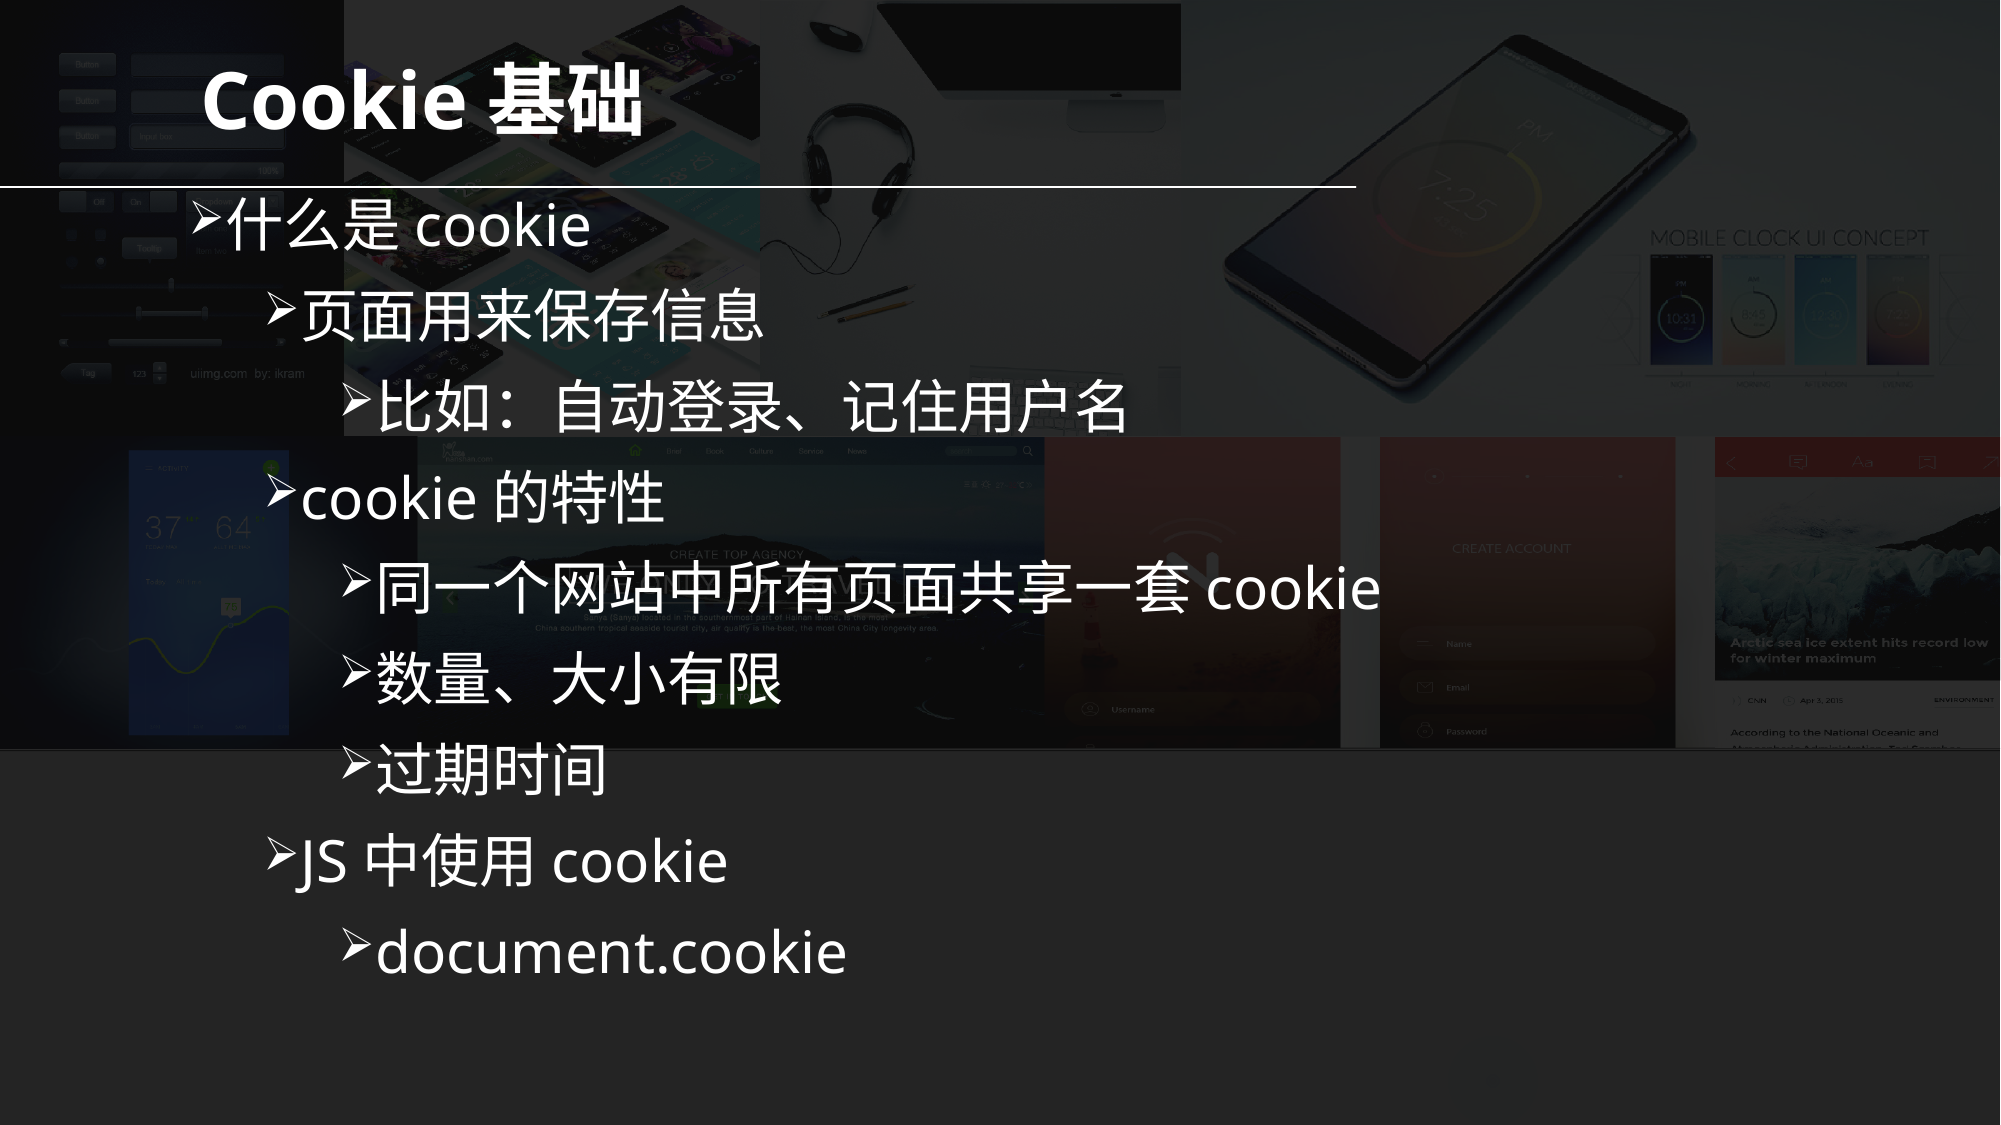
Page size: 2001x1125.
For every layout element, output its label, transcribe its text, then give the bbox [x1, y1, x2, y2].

list 什么是cookie 页面用来保存信息 比如：自动登录、记住用户名 cookie的特性 同一个网站中所有页面共享一套cookie 数量、大小有限 过期时间 JS中使用cookie document.cookie [154, 180, 1930, 1101]
title Cookie基础 [184, 42, 1857, 180]
